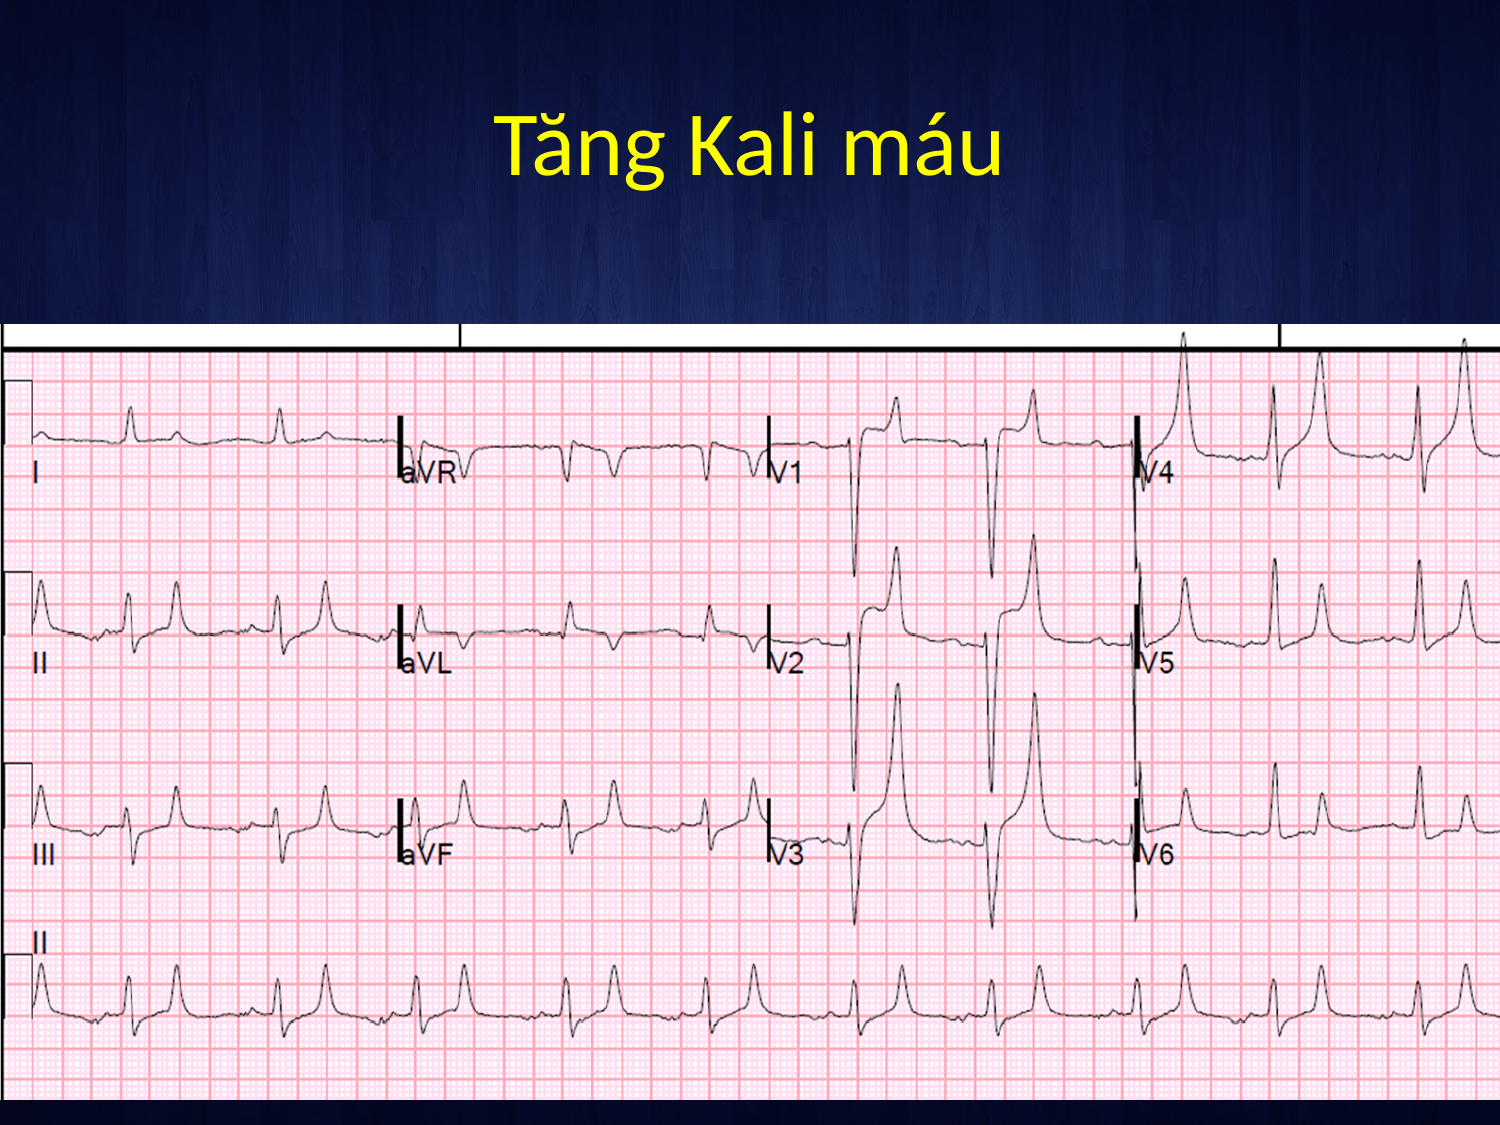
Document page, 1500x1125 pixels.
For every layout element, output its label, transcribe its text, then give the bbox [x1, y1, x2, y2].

title Tăng Kali máu [75, 45, 1425, 233]
picture [0, 0, 1500, 1125]
